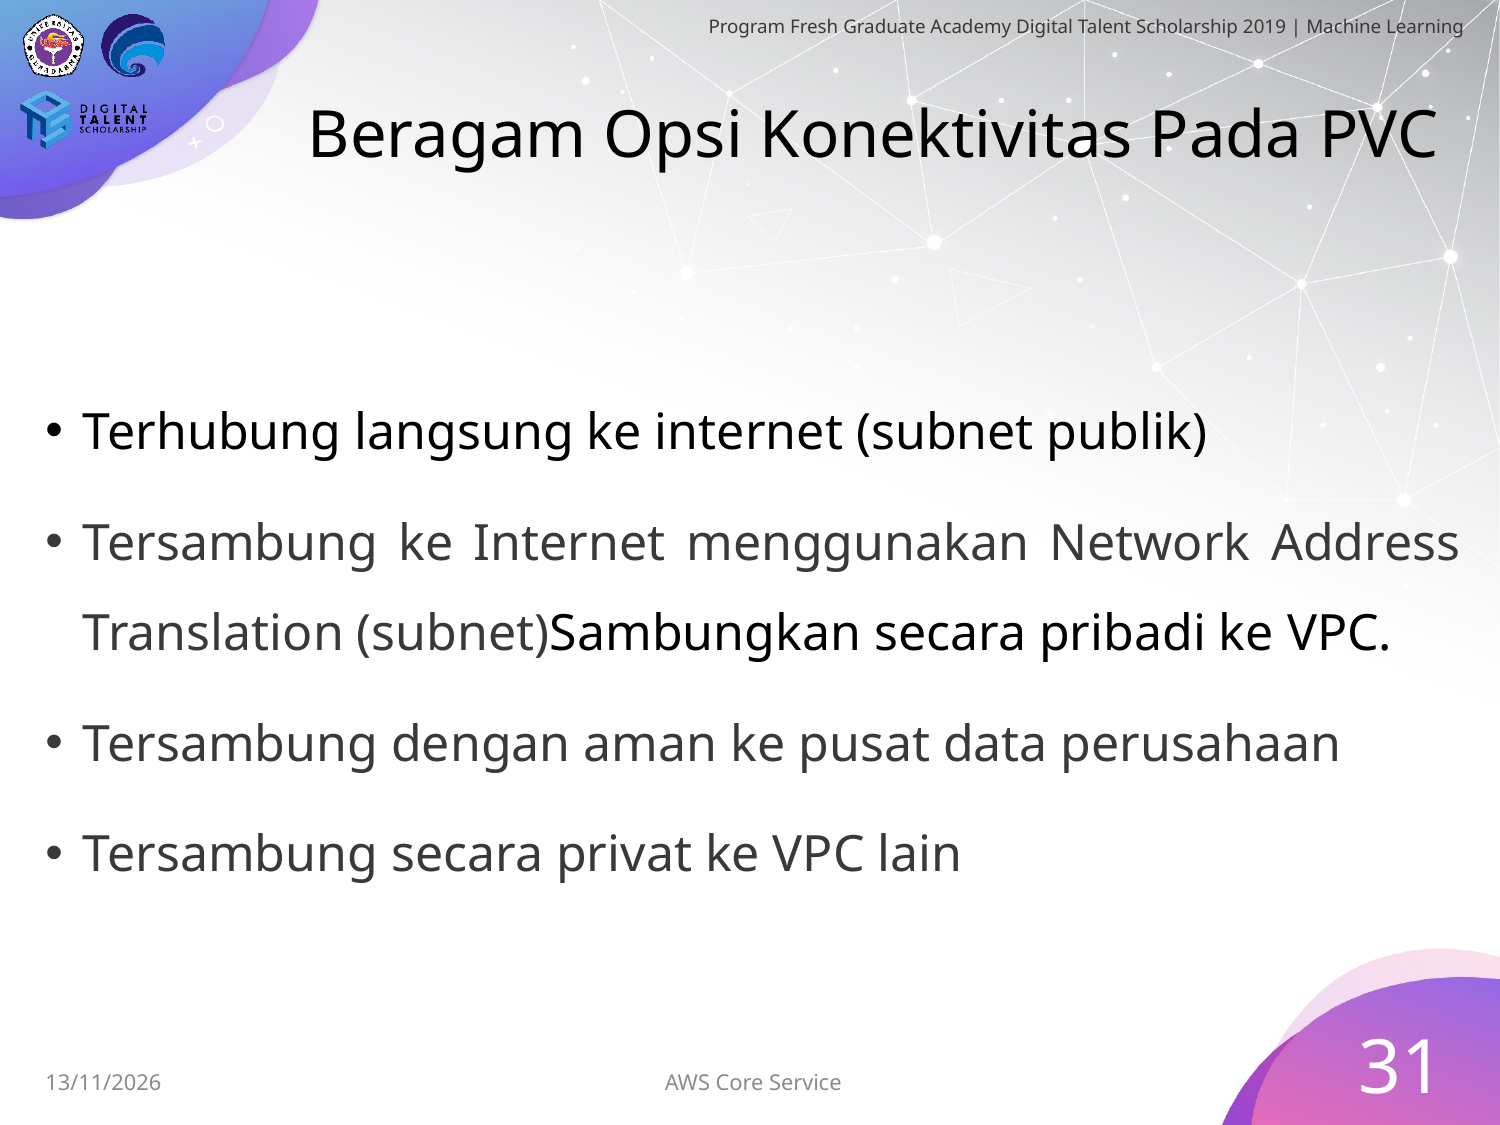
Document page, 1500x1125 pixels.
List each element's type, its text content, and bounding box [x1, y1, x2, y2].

slide_number 31 [1327, 1025, 1477, 1115]
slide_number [30, 1053, 272, 1114]
list Terhubung langsung ke internet (subnet publik) Tersambung ke Internet menggunakan Network Address Translation (subnet)Sambungkan secara pribadi ke VPC. Tersambung dengan aman ke pusat data perusahaan Tersambung secara privat ke VPC lain [30, 238, 1477, 1014]
title Beragam Opsi Konektivitas Pada PVC [271, 66, 1477, 207]
picture [0, 0, 1500, 1125]
footer AWS Core Service [386, 1053, 1121, 1114]
